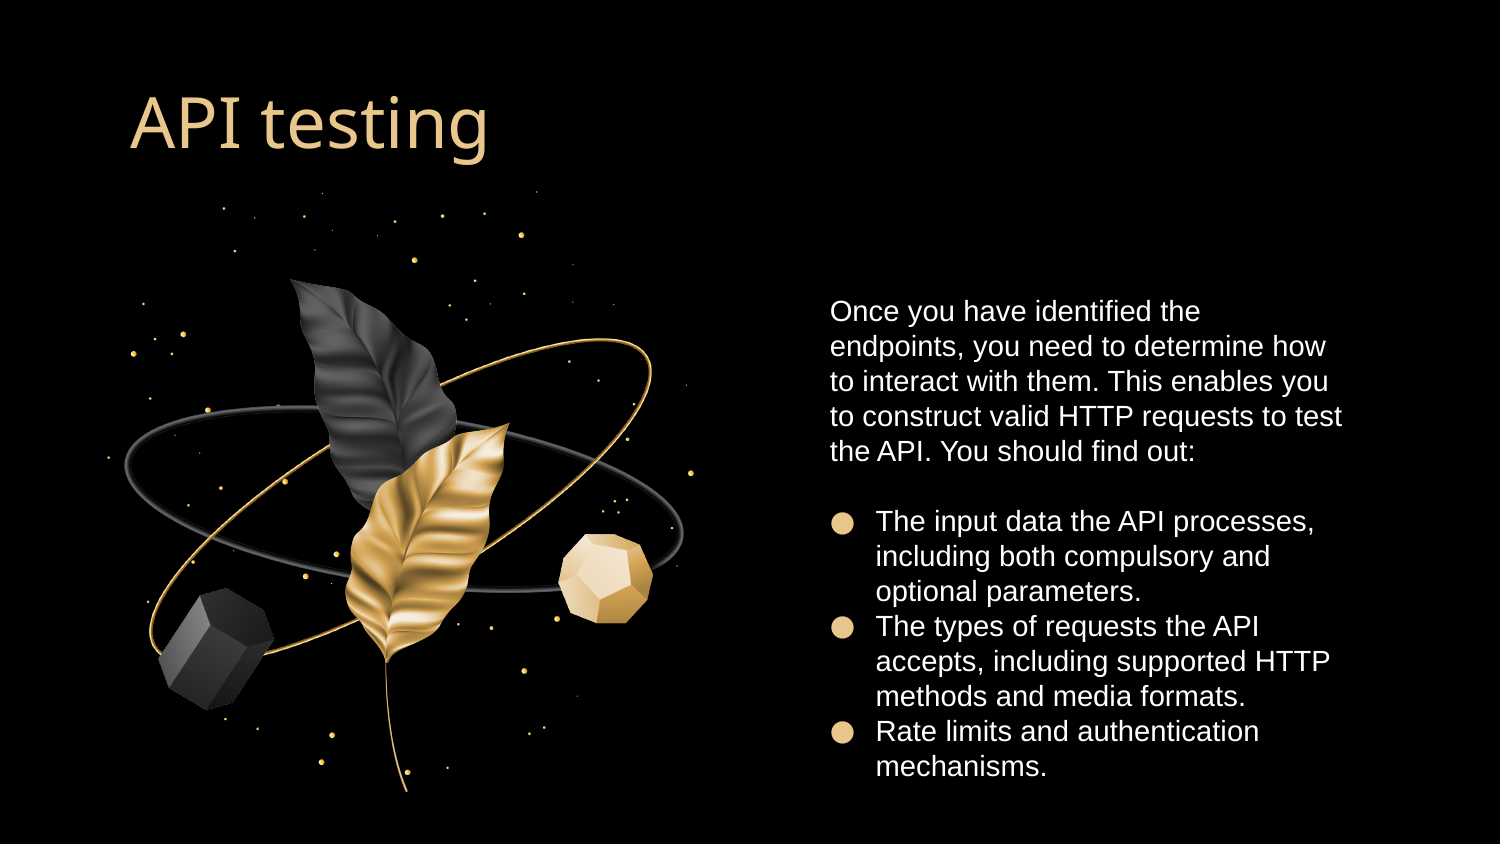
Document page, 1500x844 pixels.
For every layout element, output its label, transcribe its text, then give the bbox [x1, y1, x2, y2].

title API testing [115, 78, 990, 165]
picture [102, 191, 698, 793]
list Once you have identified the endpoints, you need to determine how to interact with them. This enables you to construct valid HTTP requests to test the API. You should find out: The input data the API processes, including both compulsory and optional parameters. The types of requests the API accepts, including supported HTTP methods and media formats. Rate limits and authentication mechanisms. [785, 277, 1360, 793]
